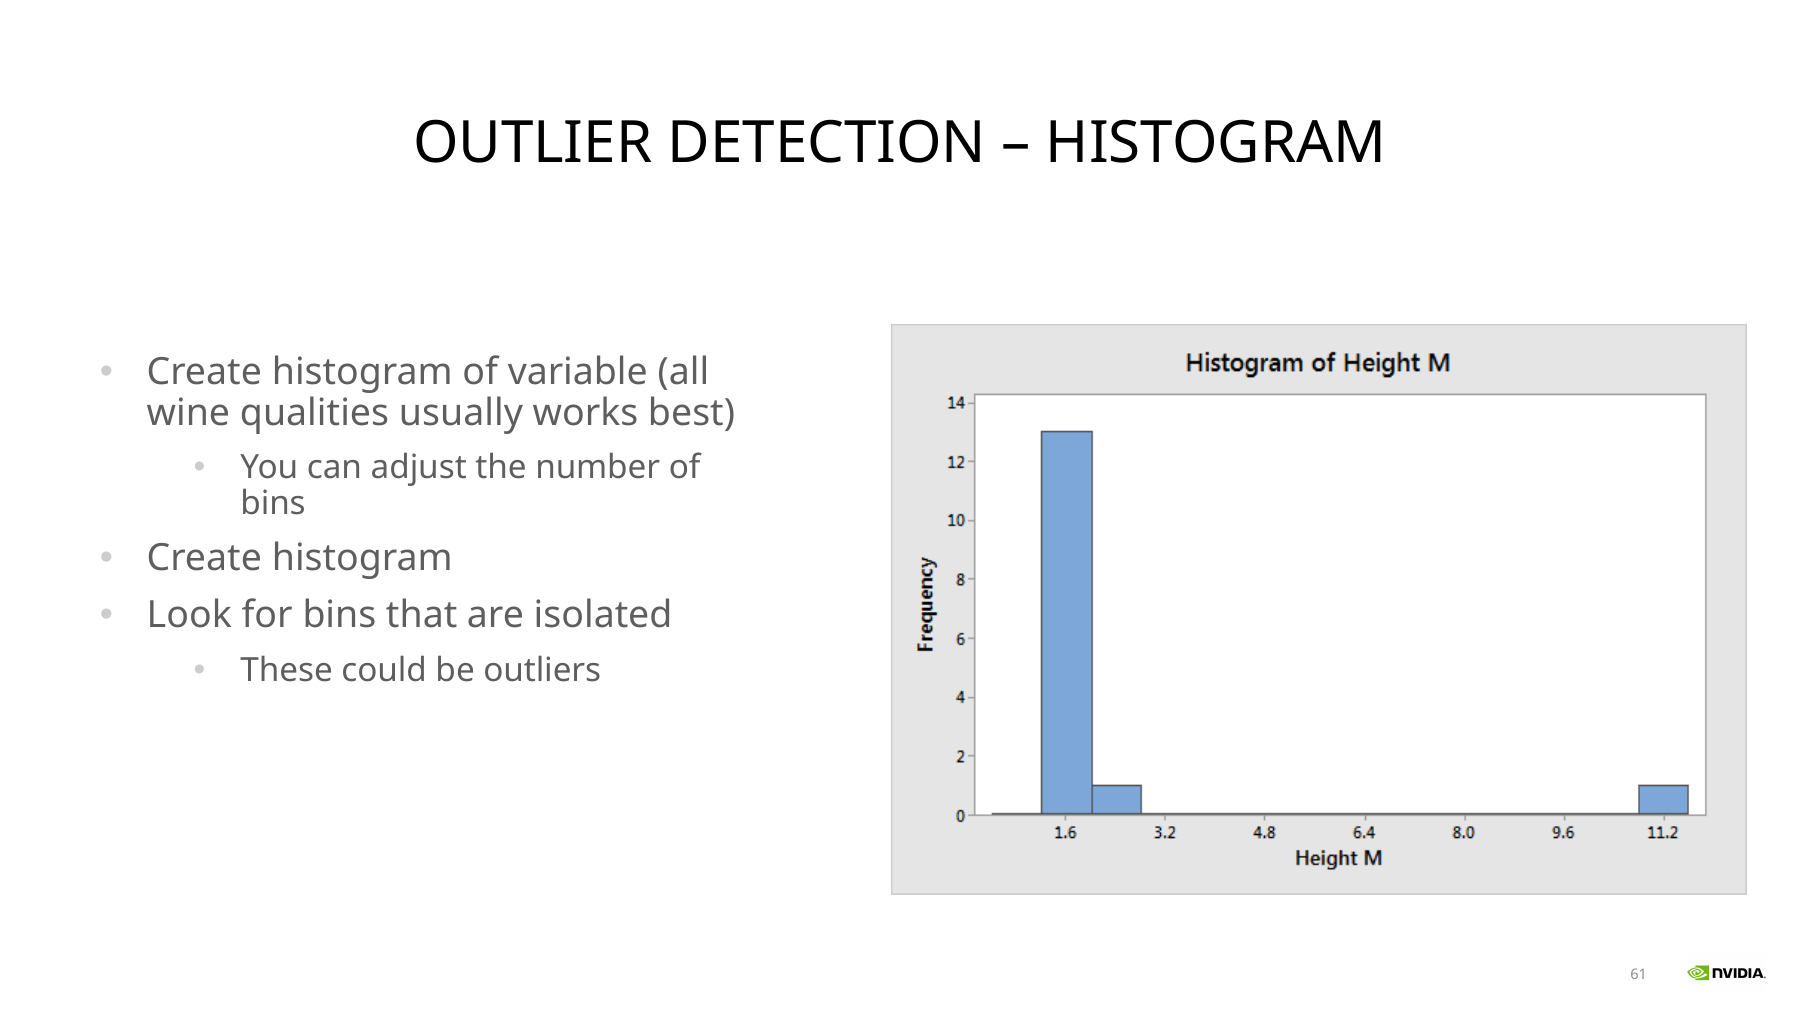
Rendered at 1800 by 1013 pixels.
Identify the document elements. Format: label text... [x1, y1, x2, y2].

list Create histogram of variable (all wine qualities usually works best) You can adjust the number of bins Create histogram Look for bins that are isolated These could be outliers [84, 344, 765, 956]
picture [890, 324, 1747, 896]
title Outlier Detection – Histogram [81, 85, 1719, 183]
picture [1687, 953, 1766, 993]
